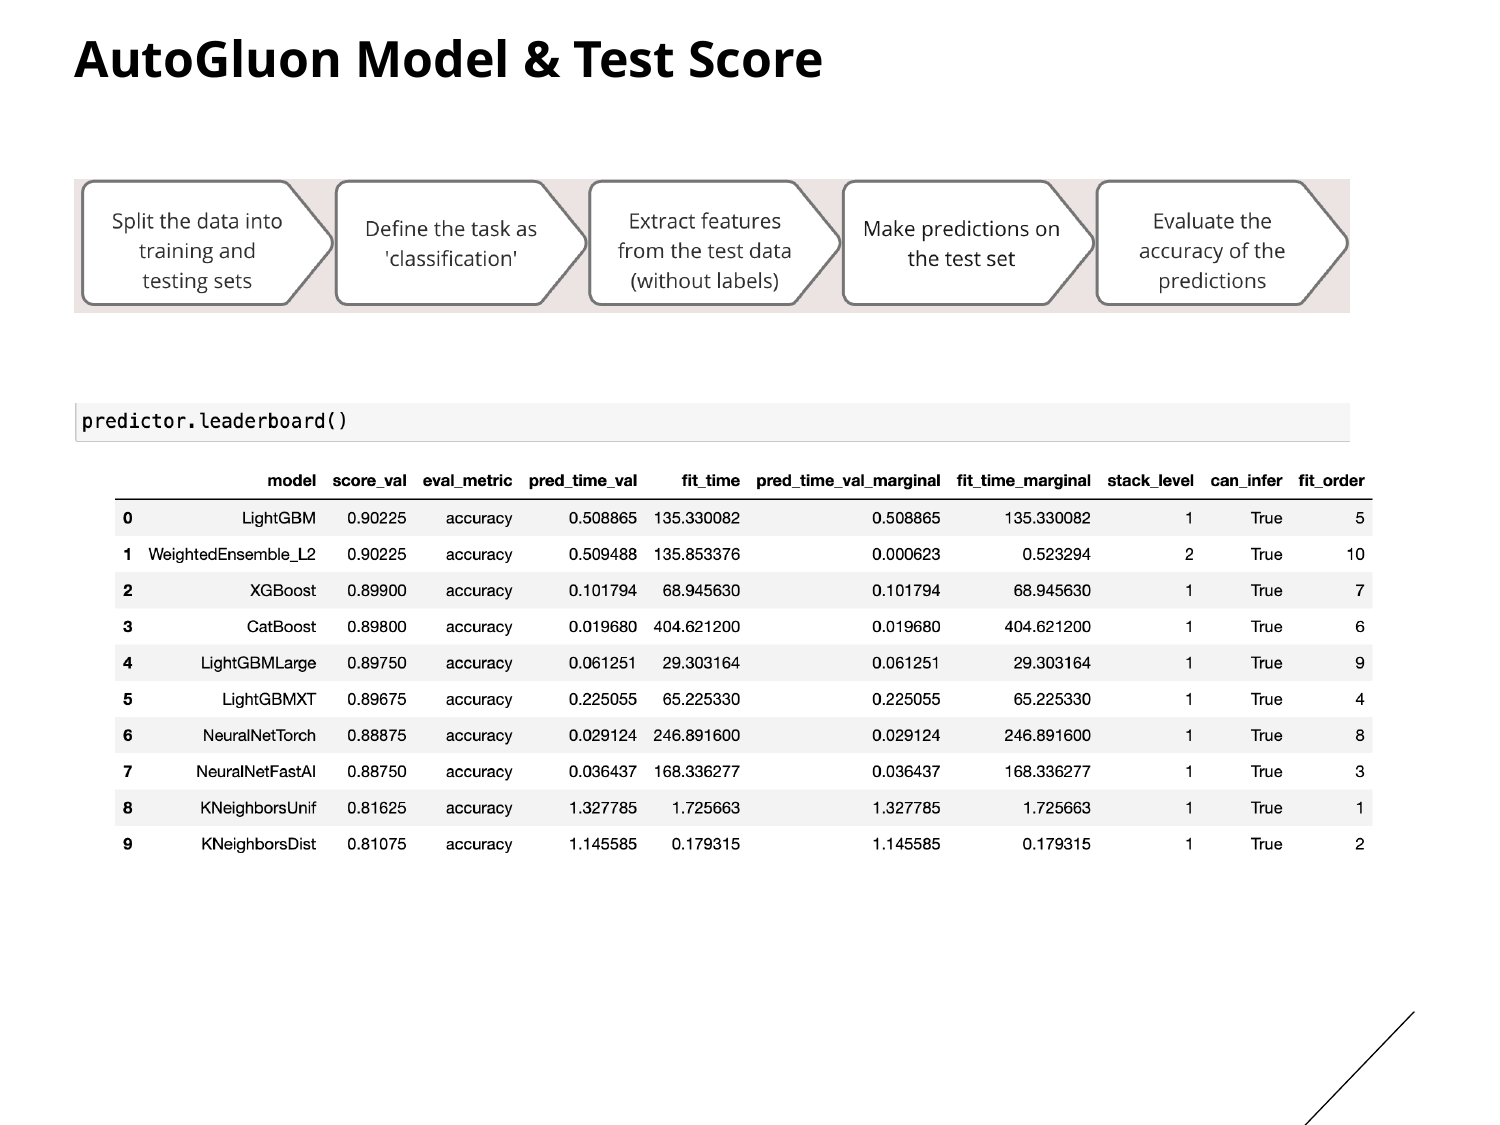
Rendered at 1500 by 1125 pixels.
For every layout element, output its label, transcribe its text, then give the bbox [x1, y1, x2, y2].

picture [74, 179, 1350, 313]
picture [74, 402, 1350, 442]
picture [112, 470, 1388, 865]
title AutoGluon Model & Test Score [73, 27, 1482, 90]
